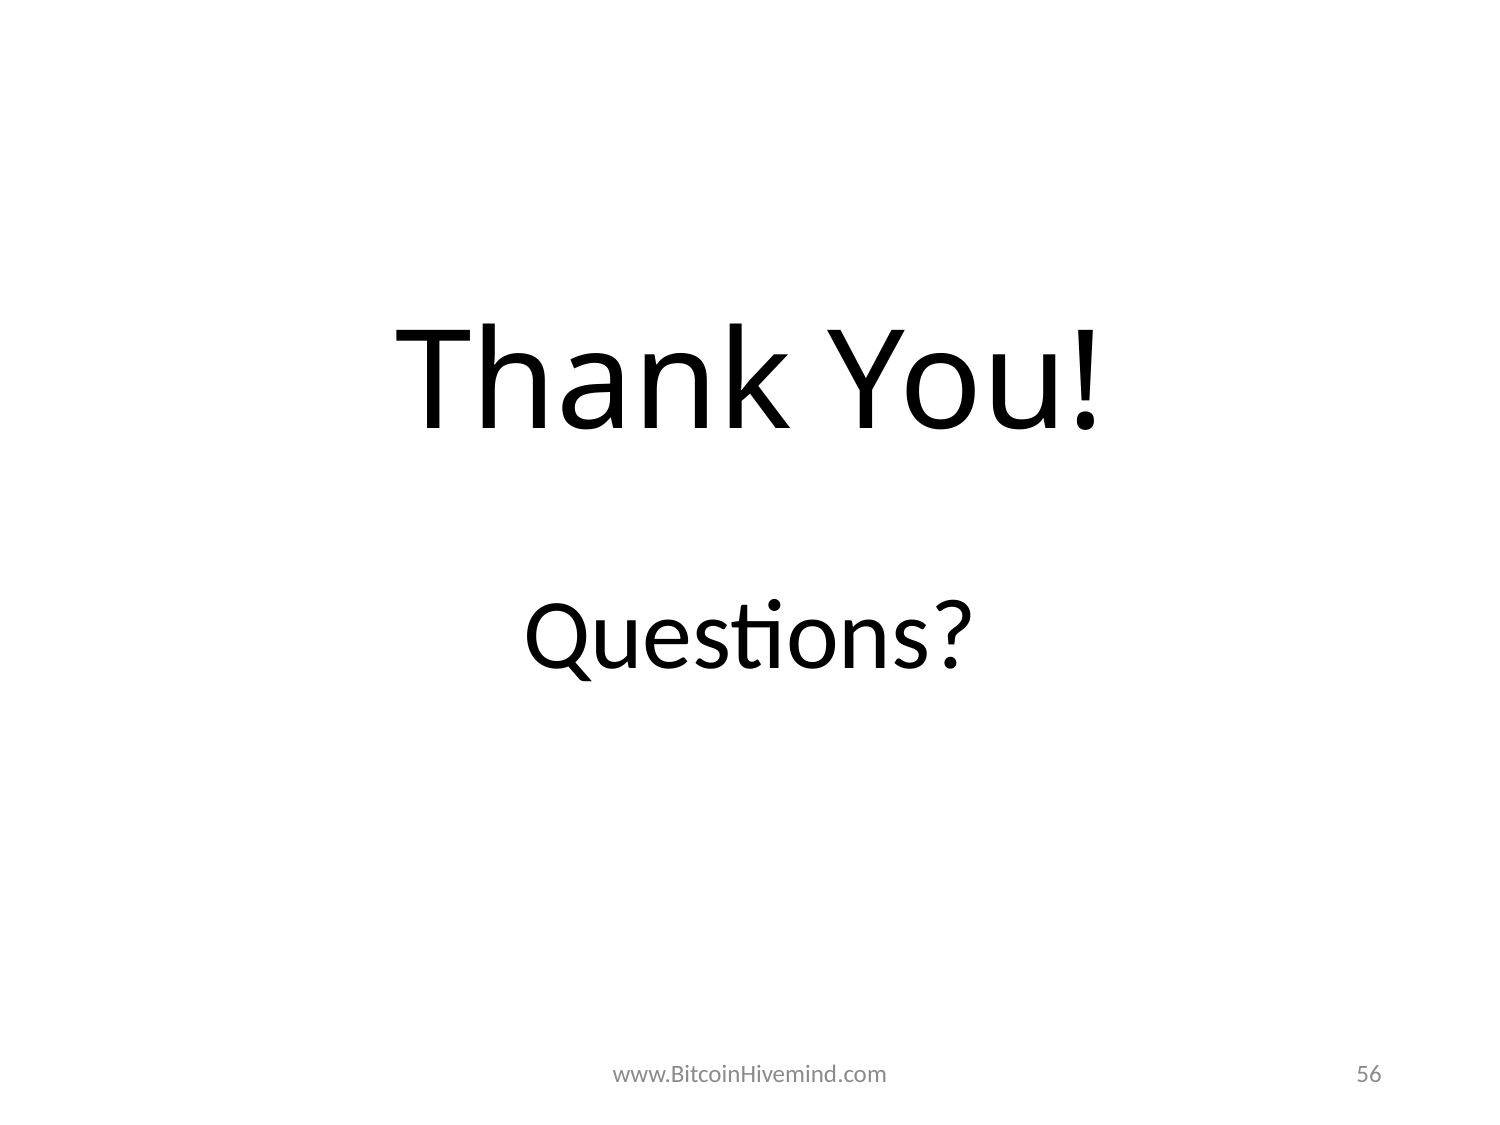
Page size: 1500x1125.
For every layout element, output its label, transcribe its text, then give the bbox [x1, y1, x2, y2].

slide_number 56 [1059, 1042, 1397, 1103]
footer www.BitcoinHivemind.com [496, 1042, 1004, 1103]
list Questions? [103, 574, 1397, 1014]
title Thank You! [103, 240, 1397, 527]
